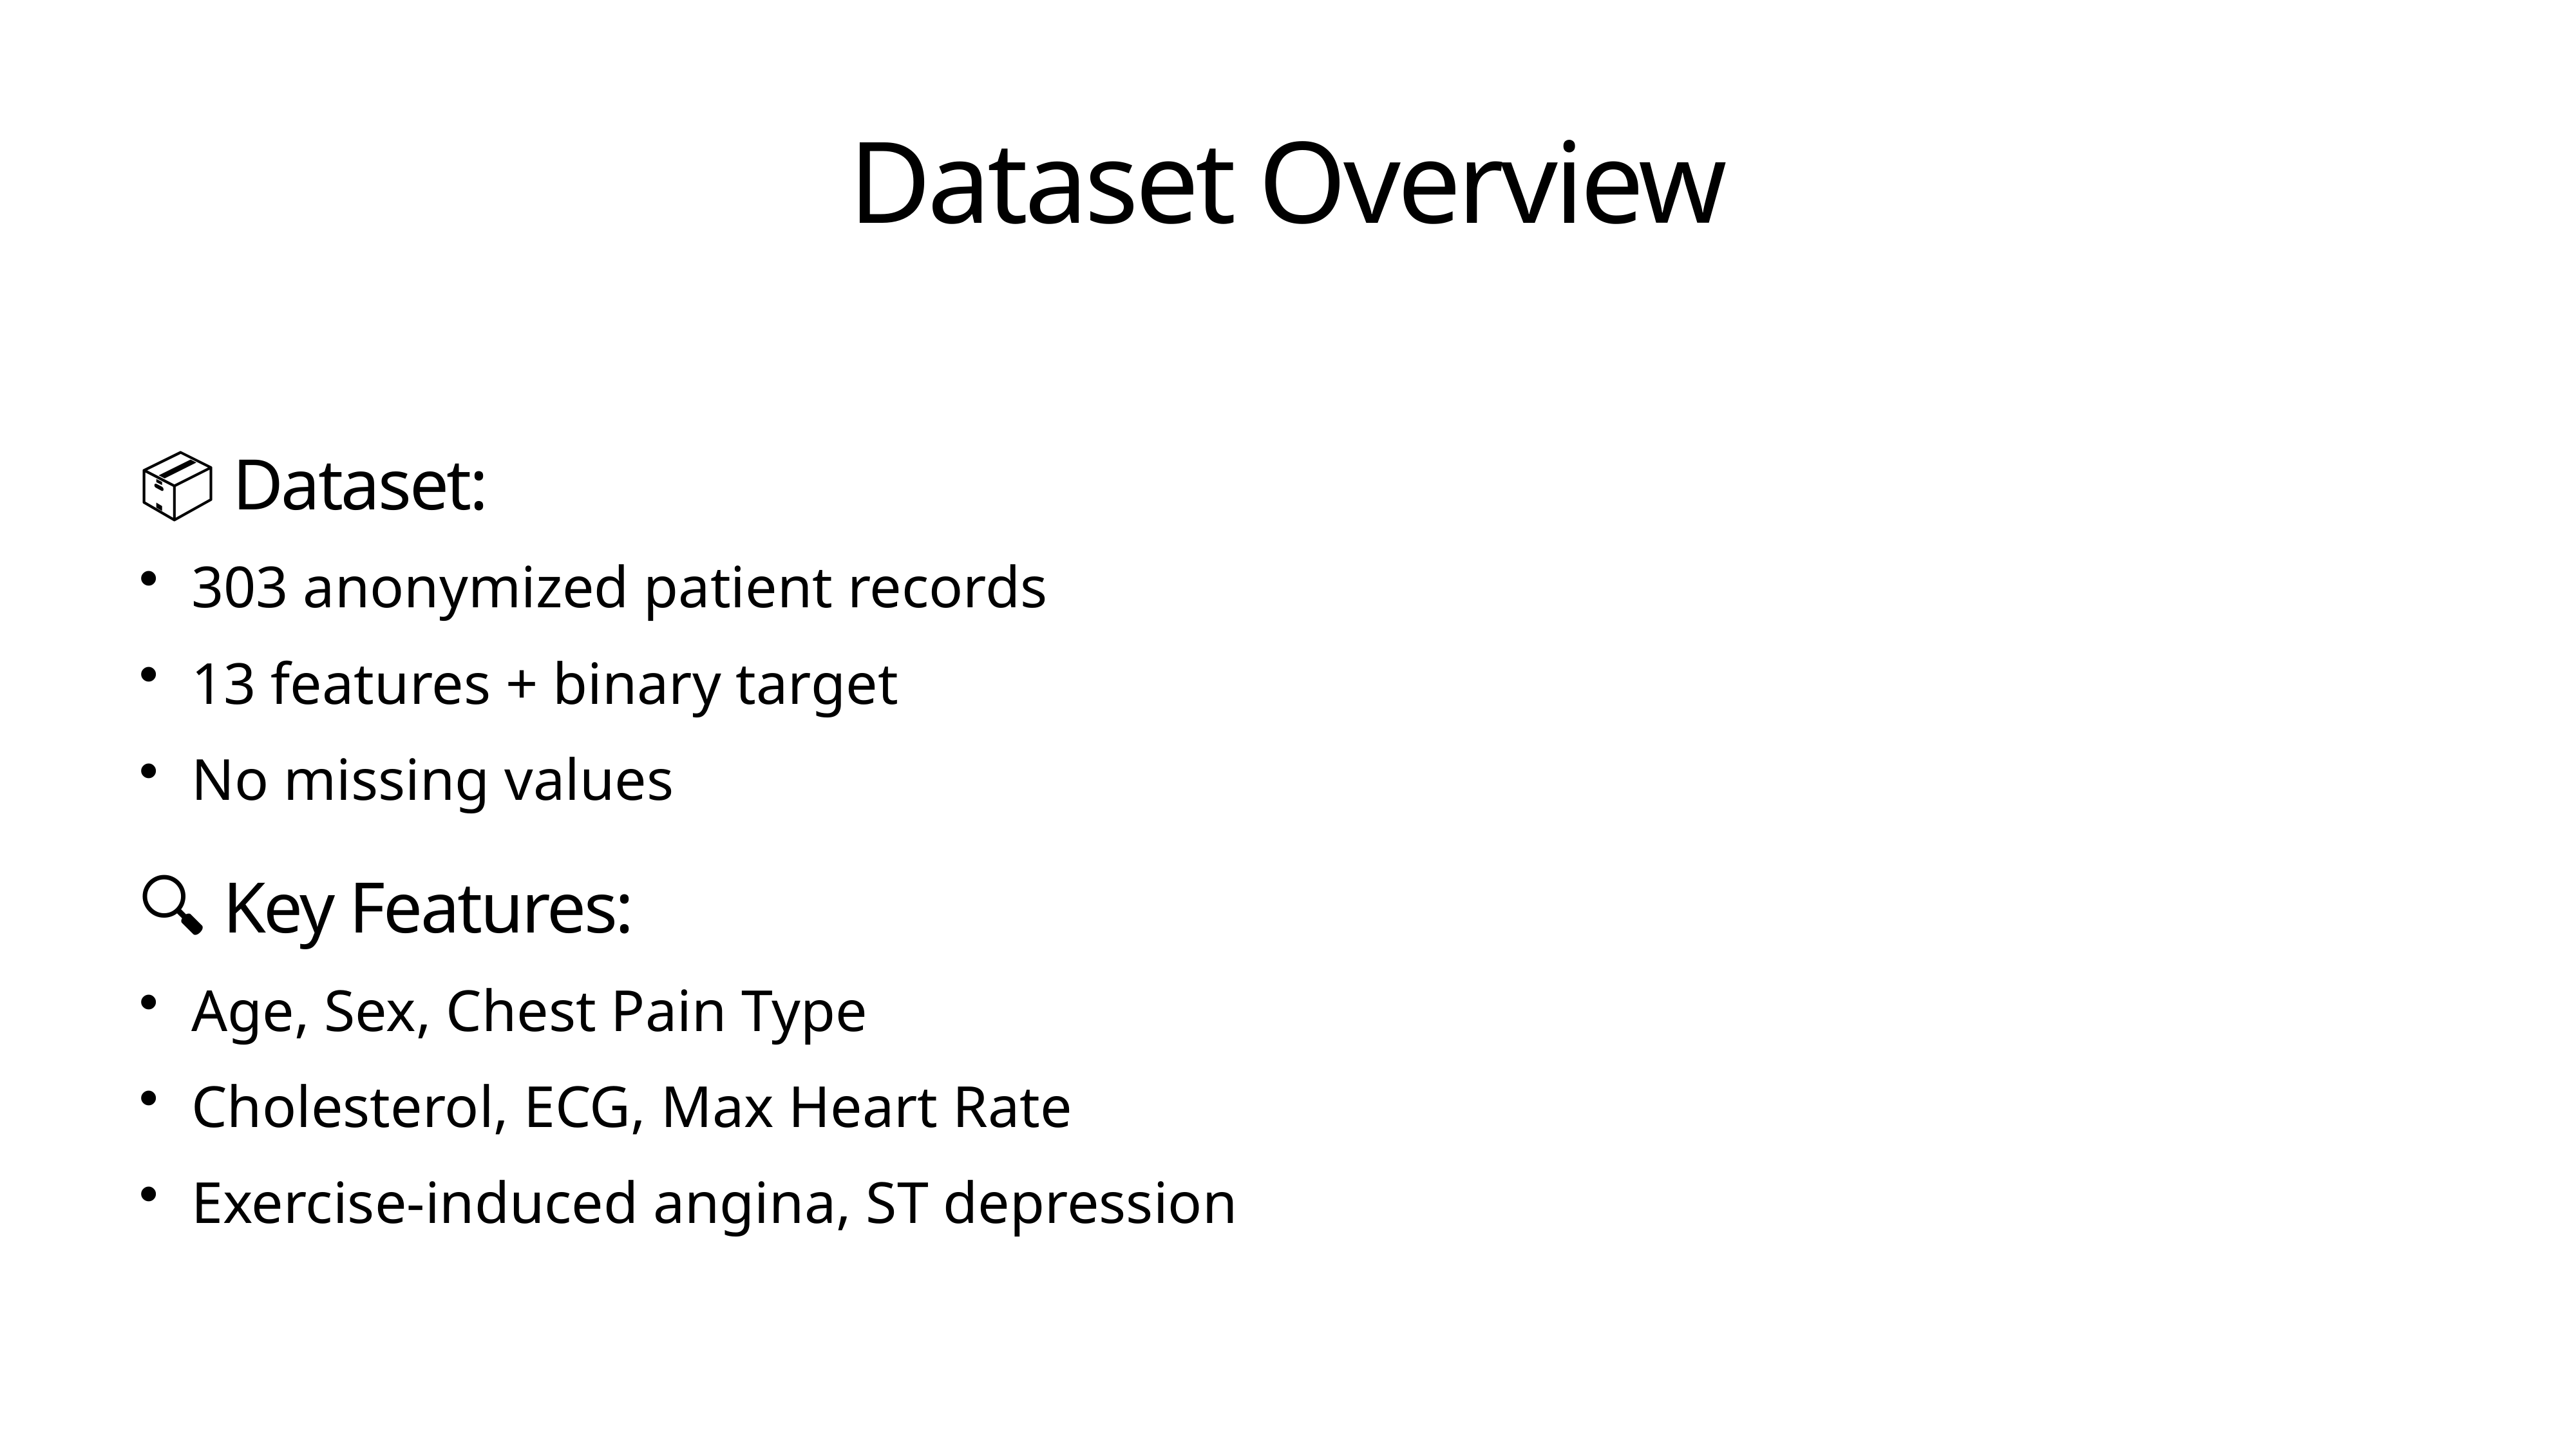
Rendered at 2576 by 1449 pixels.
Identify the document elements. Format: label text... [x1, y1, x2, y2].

list 📦 Dataset: 303 anonymized patient records 13 features + binary target No missing values 🔍 Key Features: Age, Sex, Chest Pain Type Cholesterol, ECG, Max Heart Rate Exercise-induced angina, ST depression [133, 450, 2443, 1342]
title Dataset Overview [133, 85, 2443, 251]
